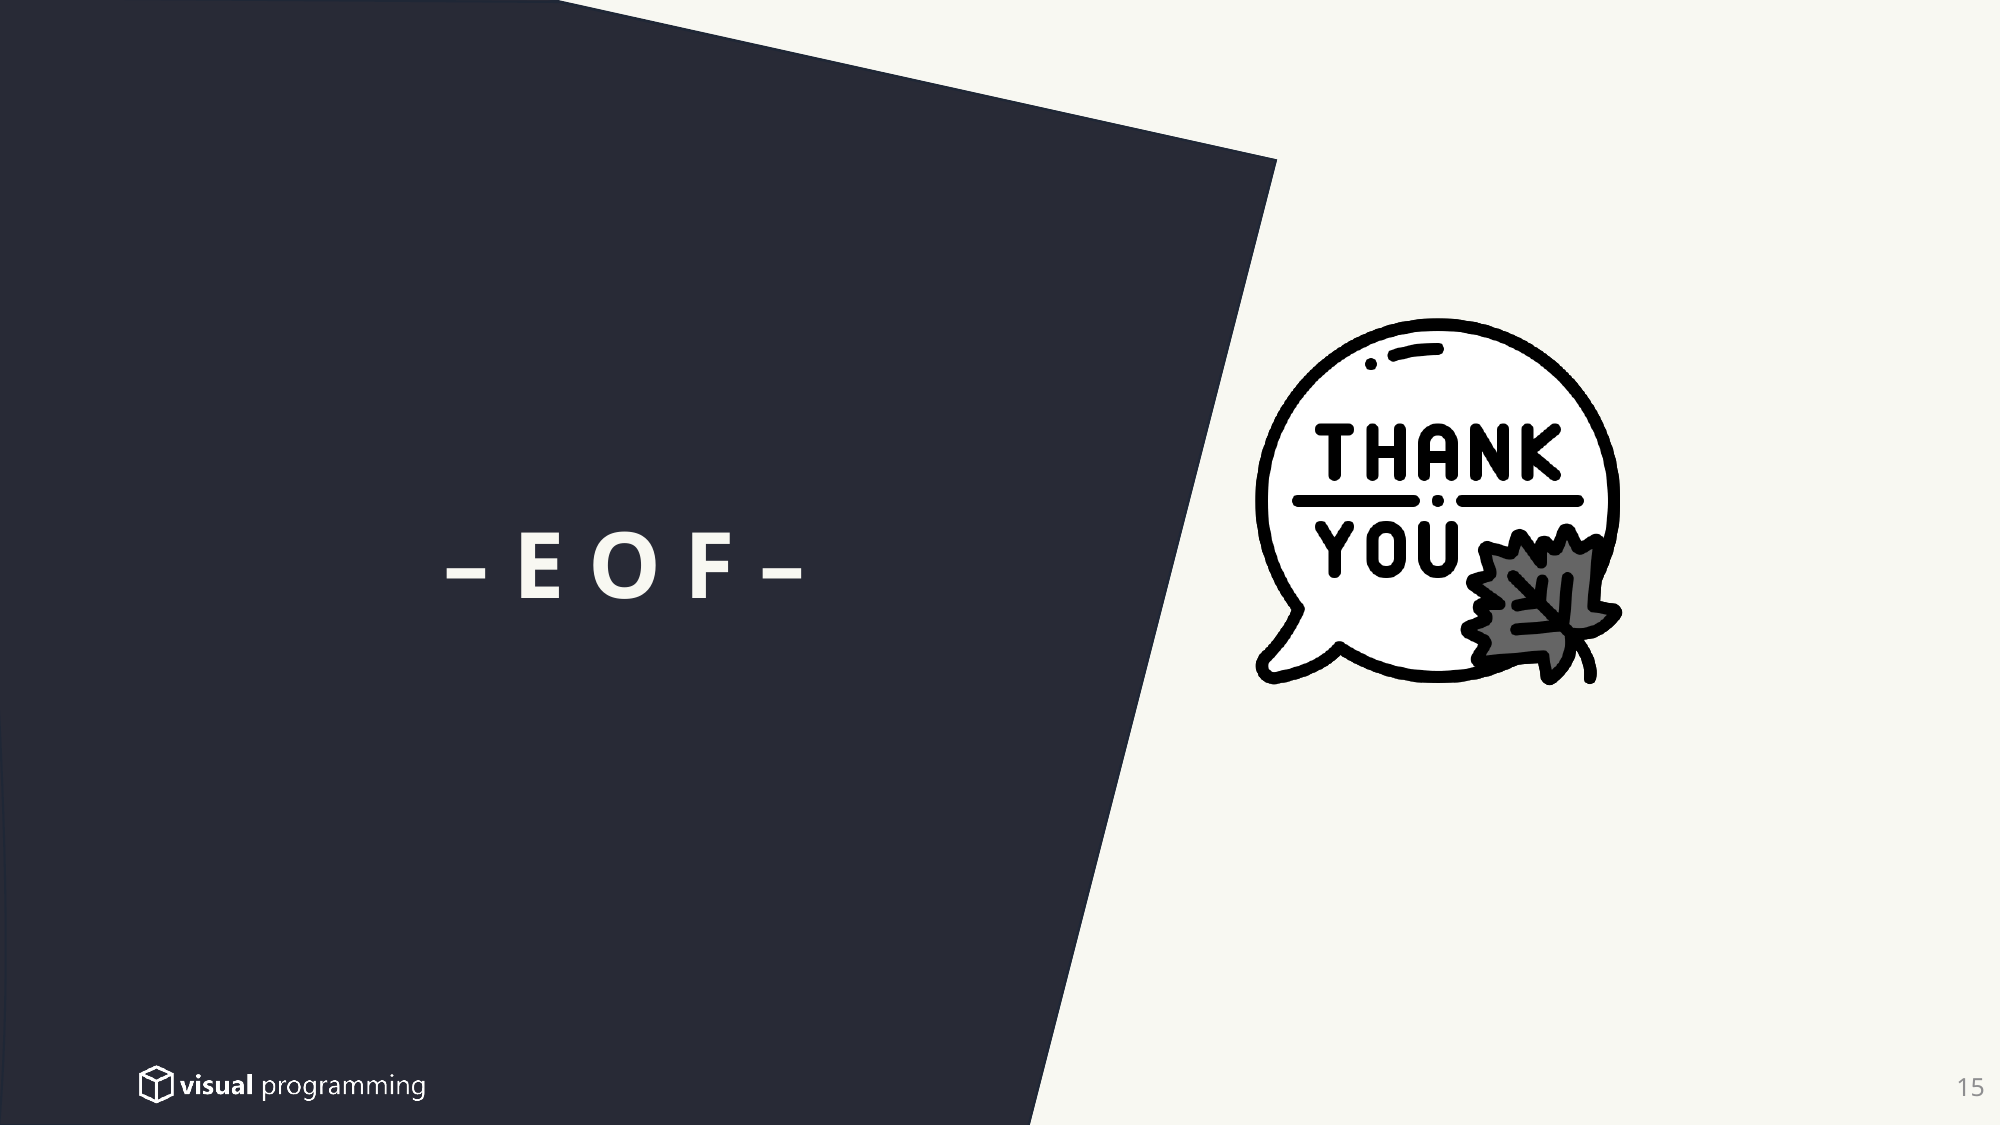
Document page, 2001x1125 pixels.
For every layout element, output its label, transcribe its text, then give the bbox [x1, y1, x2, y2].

picture [1243, 306, 1632, 695]
slide_number 15 [1889, 1058, 2000, 1118]
picture [137, 1059, 443, 1117]
